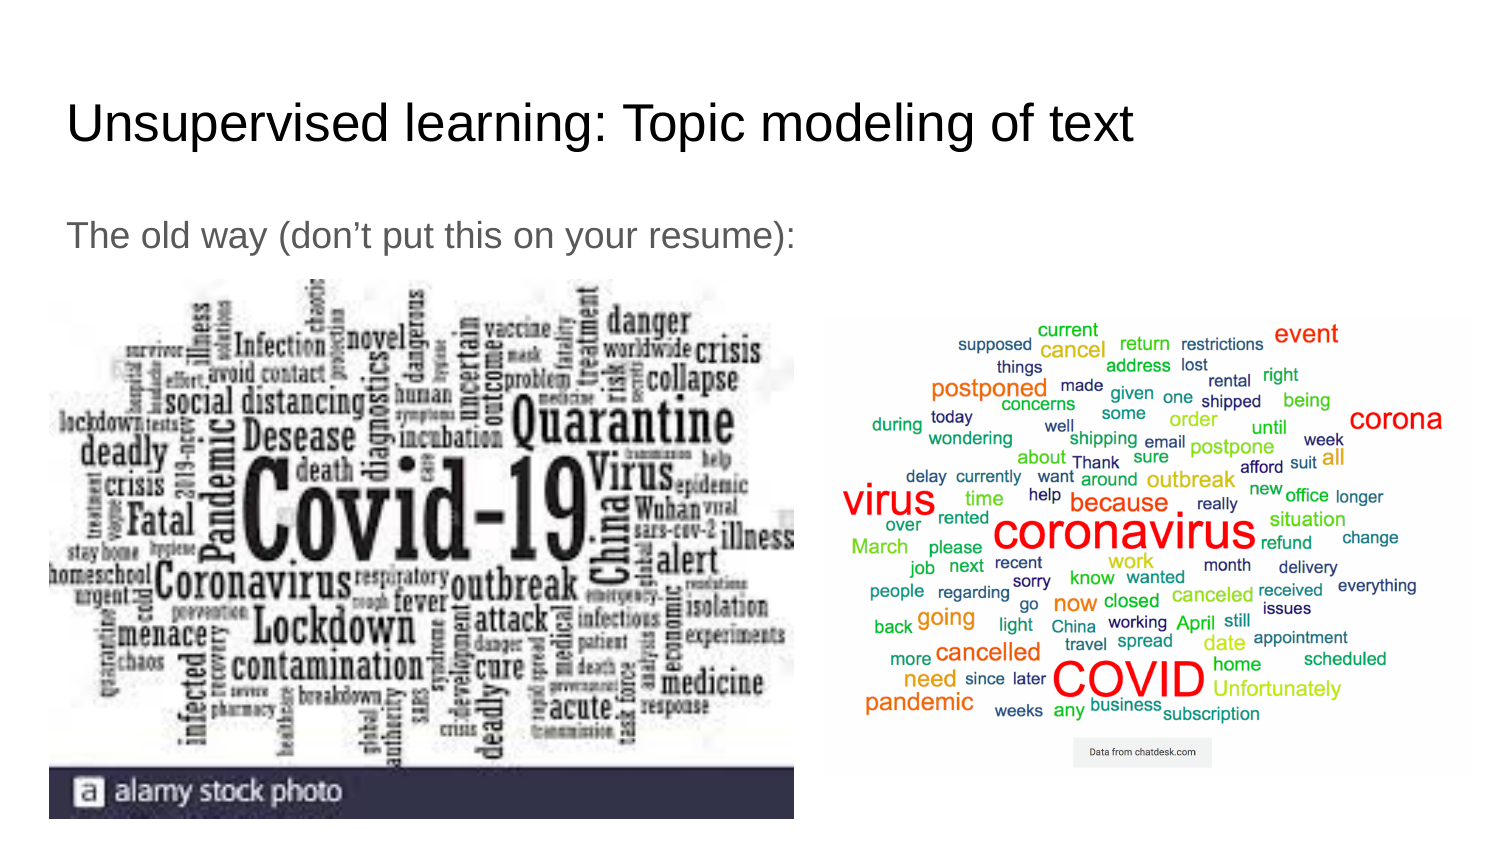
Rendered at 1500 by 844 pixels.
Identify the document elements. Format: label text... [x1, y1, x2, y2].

list The old way (don’t put this on your resume): [51, 189, 1449, 750]
title Unsupervised learning: Topic modeling of text [51, 72, 1449, 167]
picture [823, 318, 1473, 777]
picture [48, 279, 795, 819]
